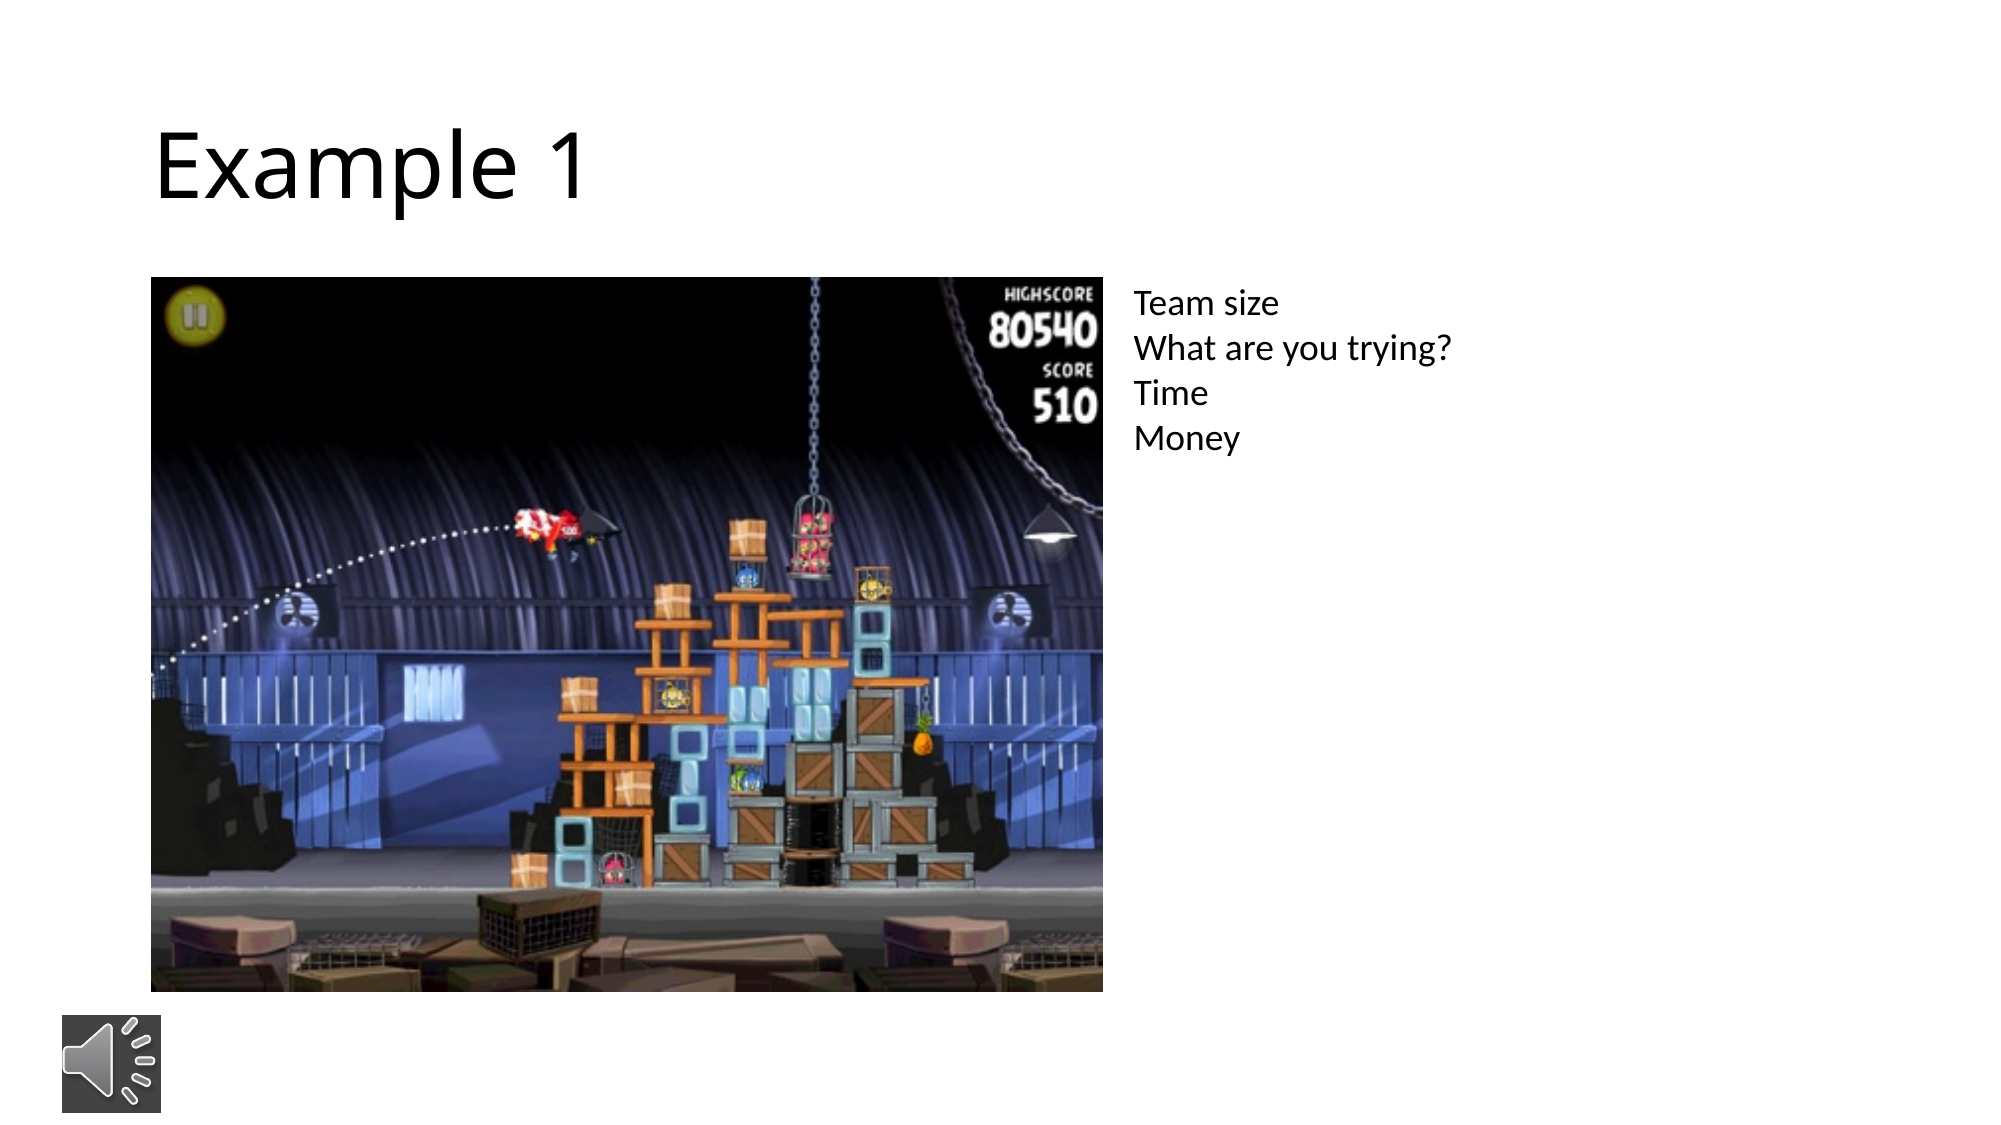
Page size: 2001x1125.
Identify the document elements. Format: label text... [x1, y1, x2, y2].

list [151, 277, 1103, 992]
text_box Team size What are you trying? Time Money [1118, 270, 1469, 511]
title Example 1 [137, 59, 1863, 278]
picture [61, 1013, 162, 1114]
